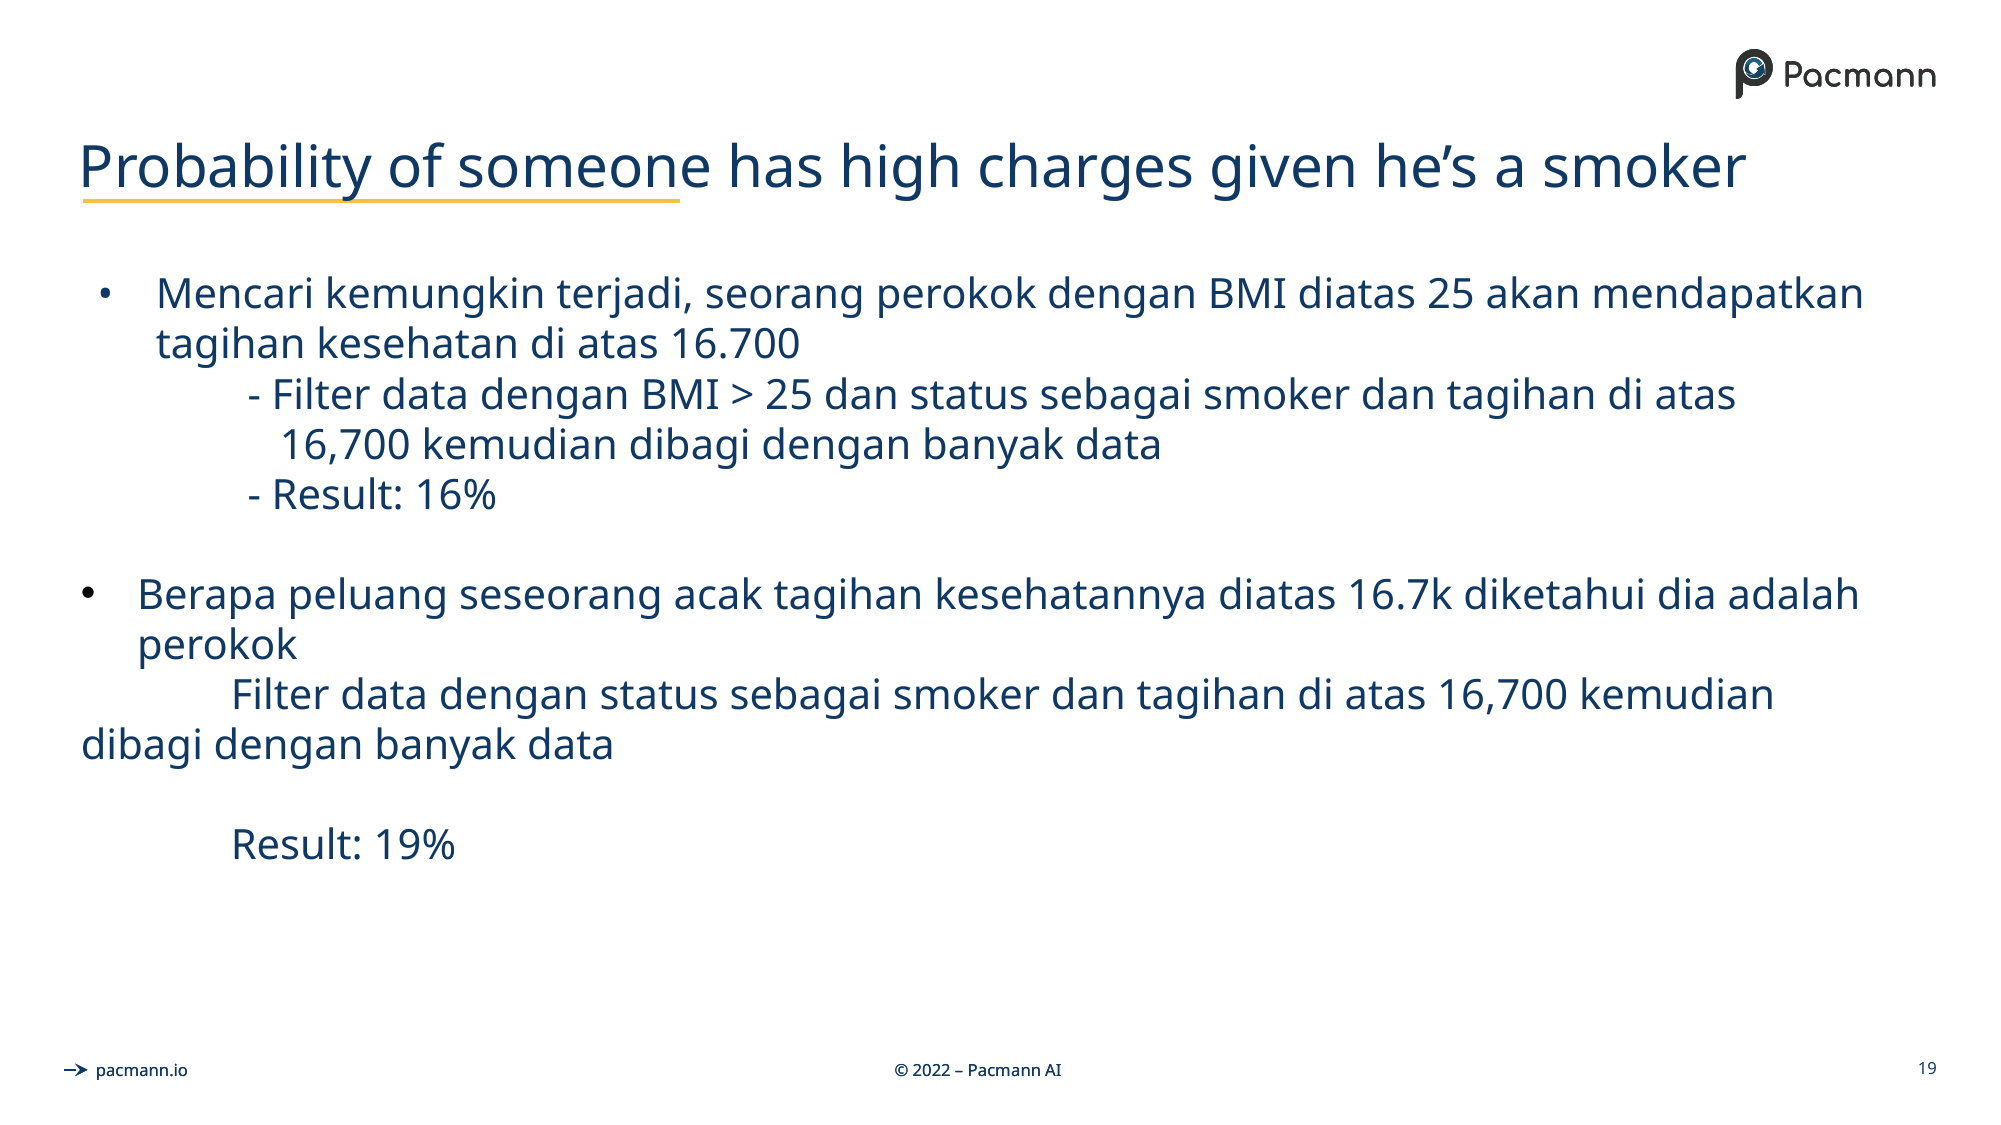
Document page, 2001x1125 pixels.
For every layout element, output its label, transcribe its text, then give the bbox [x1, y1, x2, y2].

picture [1707, 36, 1966, 112]
title Probability of someone has high charges given he’s a smoker [63, 59, 1935, 278]
text_box Mencari kemungkin terjadi, seorang perokok dengan BMI diatas 25 akan mendapatkan tagihan kesehatan di atas 16.700 - Filter data dengan BMI > 25 dan status sebagai smoker dan tagihan di atas 16,700 kemudian dibagi dengan banyak data - Result: 16% Berapa peluang seseorang acak tagihan kesehatannya diatas 16.7k diketahui dia adalah perokok Filter data dengan status sebagai smoker dan tagihan di atas 16,700 kemudian dibagi dengan banyak data Result: 19% [65, 259, 1934, 876]
